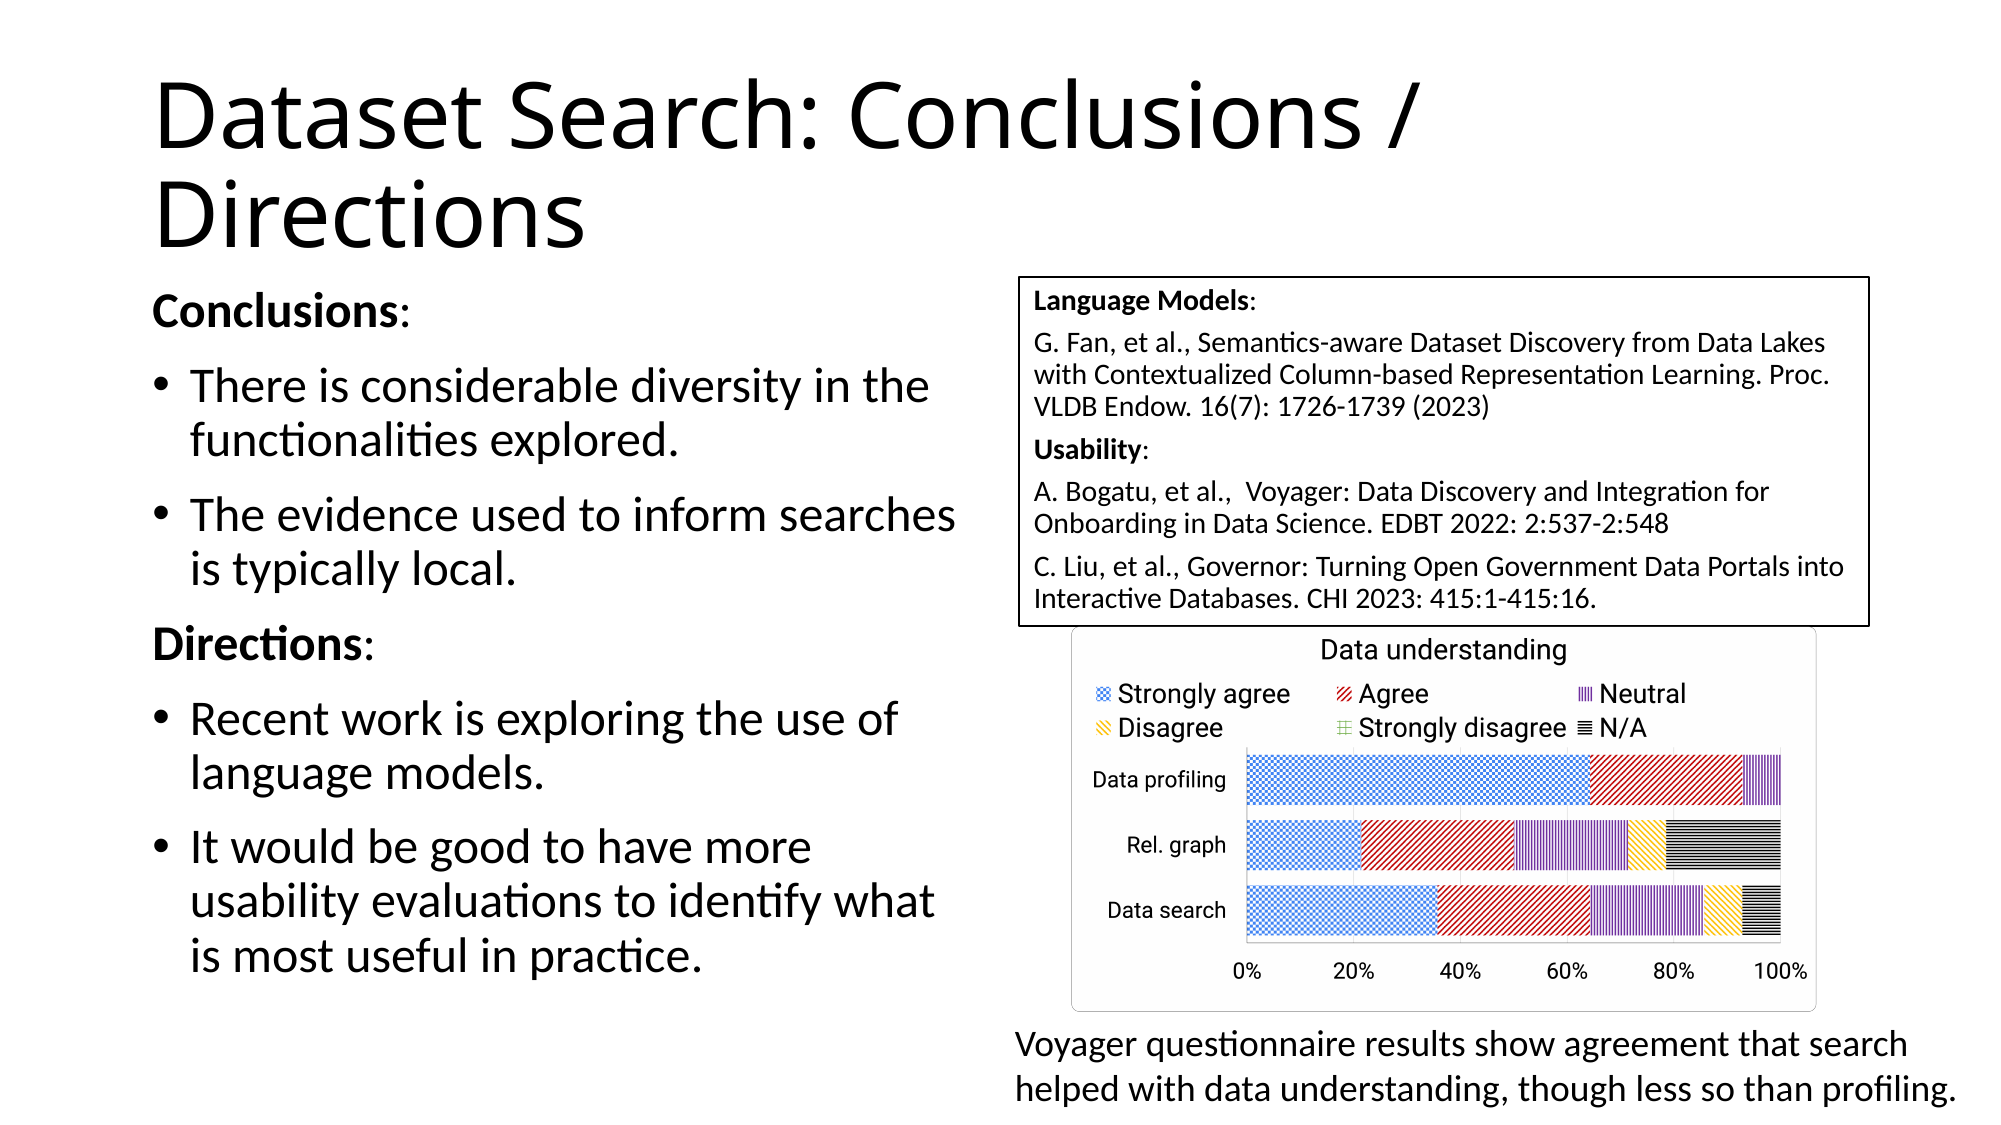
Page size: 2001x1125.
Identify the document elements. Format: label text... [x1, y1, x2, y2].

list Conclusions: There is considerable diversity in the functionalities explored. The evidence used to inform searches is typically local. Directions: Recent work is exploring the use of language models. It would be good to have more usability evaluations to identify what is most useful in practice. [137, 277, 988, 1014]
picture [1071, 626, 1817, 1012]
text_box Voyager questionnaire results show agreement that search helped with data understanding, though less so than profiling. [999, 1011, 1992, 1117]
title Dataset Search: Conclusions / Directions [137, 59, 1863, 278]
list Language Models: G. Fan, et al., Semantics-aware Dataset Discovery from Data Lakes with Contextualized Column-based Representation Learning. Proc. VLDB Endow. 16(7): 1726-1739 (2023) Usability: A. Bogatu, et al., Voyager: Data Discovery and Integration for Onboarding in Data Science. EDBT 2022: 2:537-2:548 C. Liu, et al., Governor: Turning Open Government Data Portals into Interactive Databases. CHI 2023: 415:1-415:16. [1018, 277, 1869, 627]
